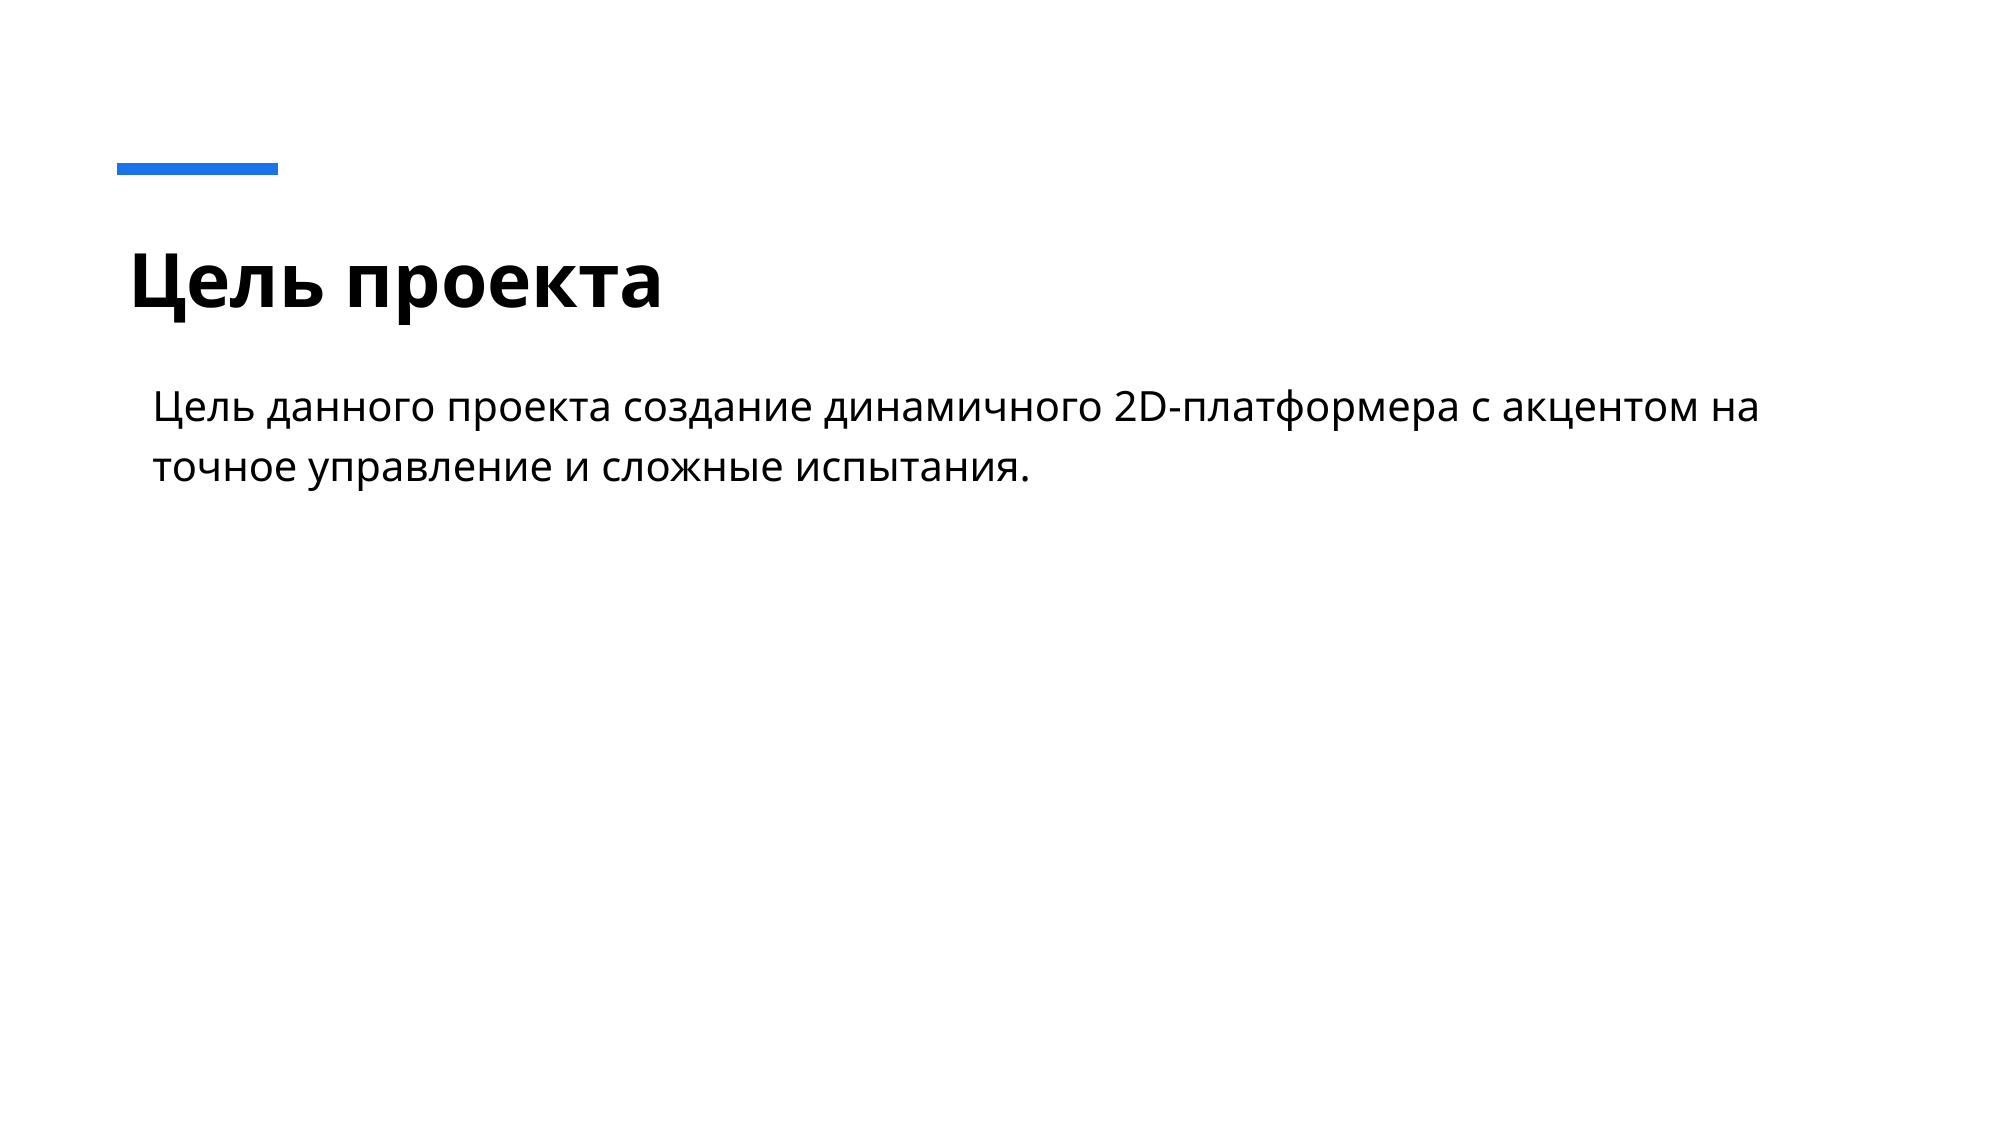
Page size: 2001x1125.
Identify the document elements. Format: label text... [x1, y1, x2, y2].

list Цель данного проекта создание динамичного 2D-платформера с акцентом на точное управление и сложные испытания. [137, 362, 1924, 948]
title Цель проекта [75, 224, 1863, 405]
